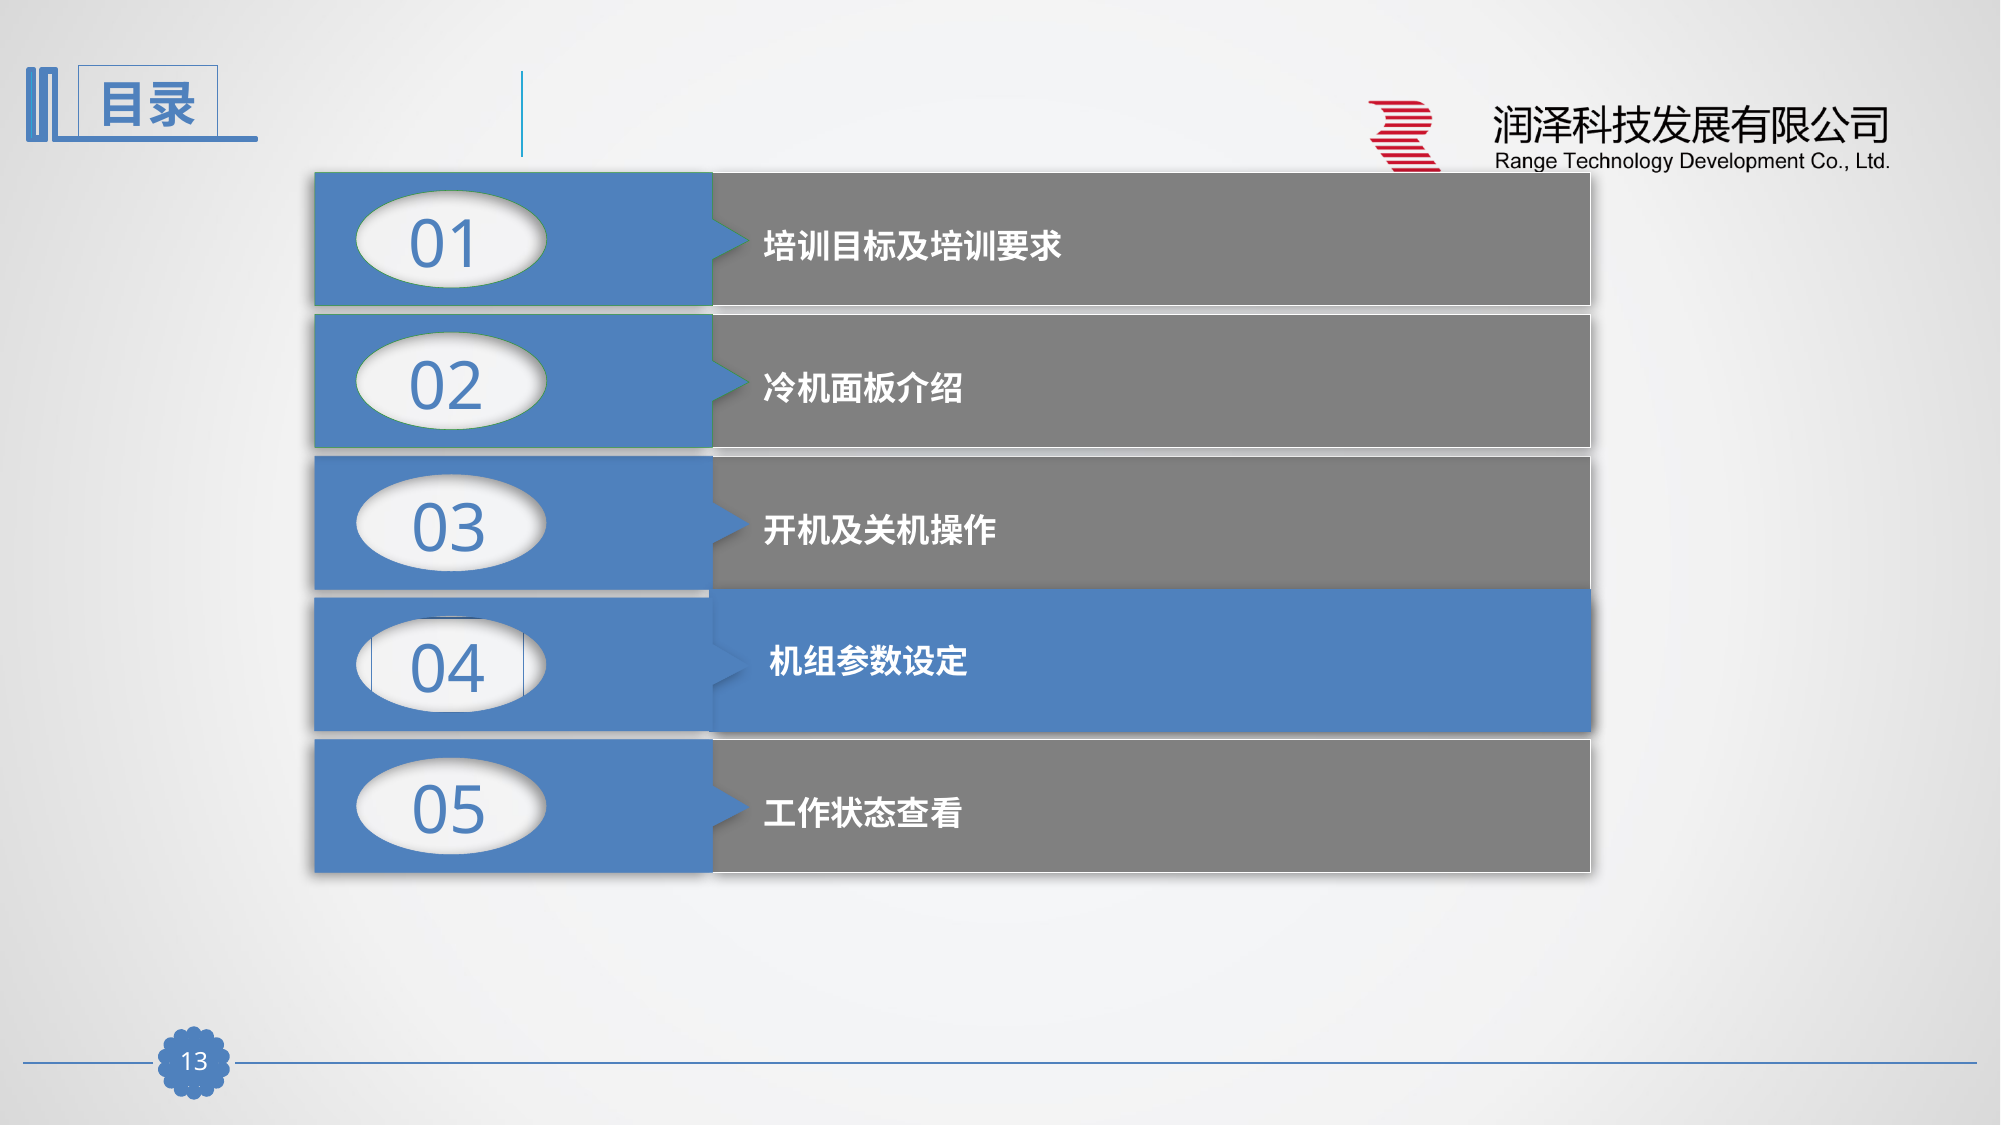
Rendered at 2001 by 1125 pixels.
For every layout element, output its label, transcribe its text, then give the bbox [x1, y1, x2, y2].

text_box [314, 172, 1591, 307]
text_box 工作状态查看 [749, 785, 1591, 840]
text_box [314, 313, 1591, 448]
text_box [314, 588, 1591, 732]
text_box [312, 737, 749, 875]
text_box [715, 738, 1592, 874]
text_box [314, 455, 1591, 588]
picture [0, 0, 2001, 1125]
text_box 05 [374, 759, 526, 855]
slide_number 12 [170, 1039, 218, 1086]
